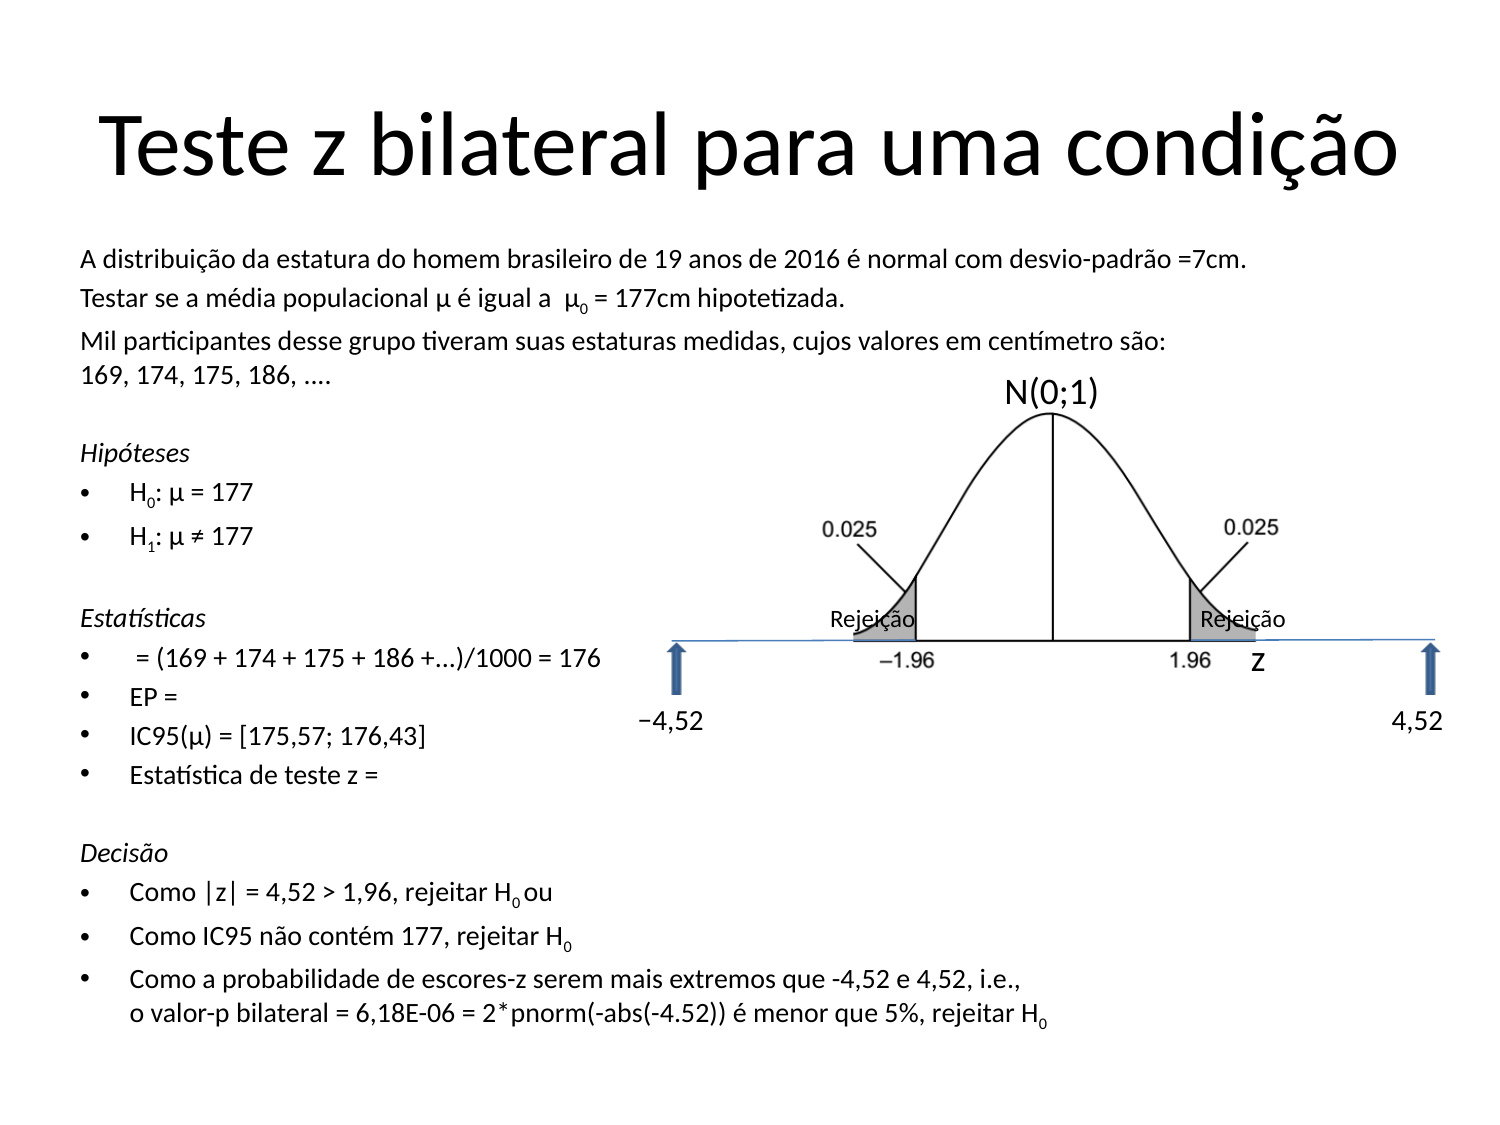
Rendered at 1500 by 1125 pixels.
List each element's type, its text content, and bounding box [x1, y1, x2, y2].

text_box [622, 359, 1484, 745]
title Teste z bilateral para uma condição [75, 45, 1425, 233]
